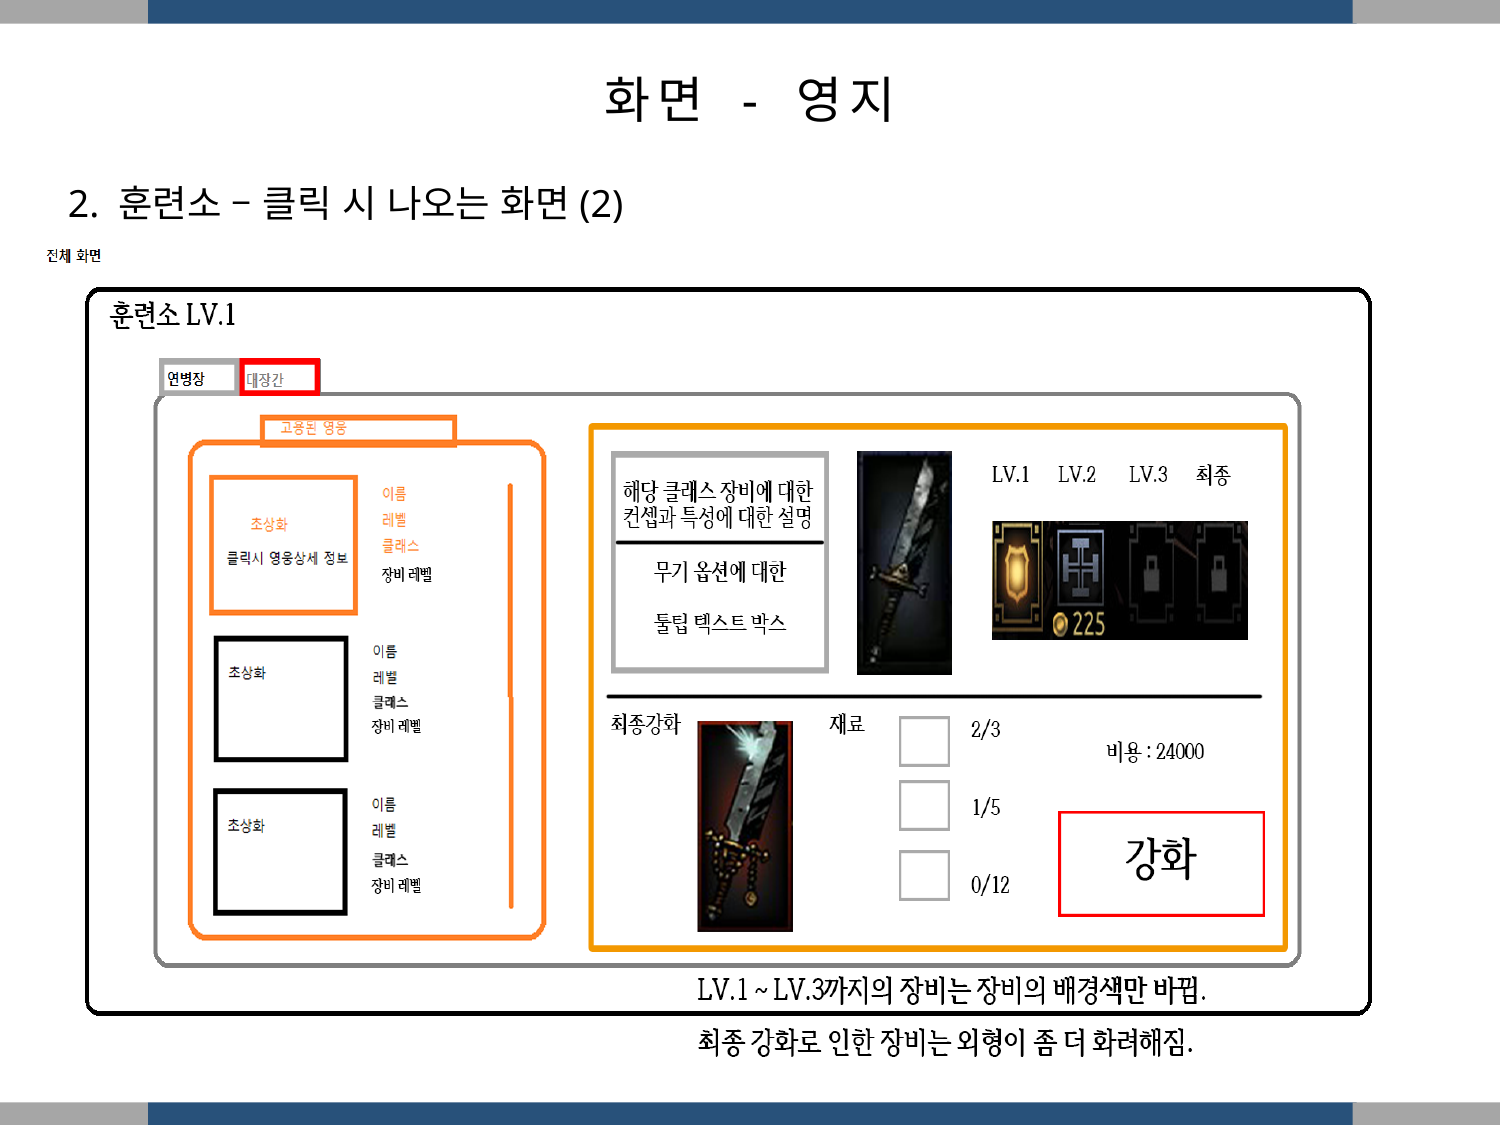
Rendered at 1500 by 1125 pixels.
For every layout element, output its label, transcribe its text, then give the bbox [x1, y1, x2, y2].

text_box 2. 훈련소 – 클릭 시 나오는 화면(2) [53, 172, 1483, 224]
picture [0, 225, 1500, 1095]
text_box 화면 - 영지 [436, 61, 1063, 137]
